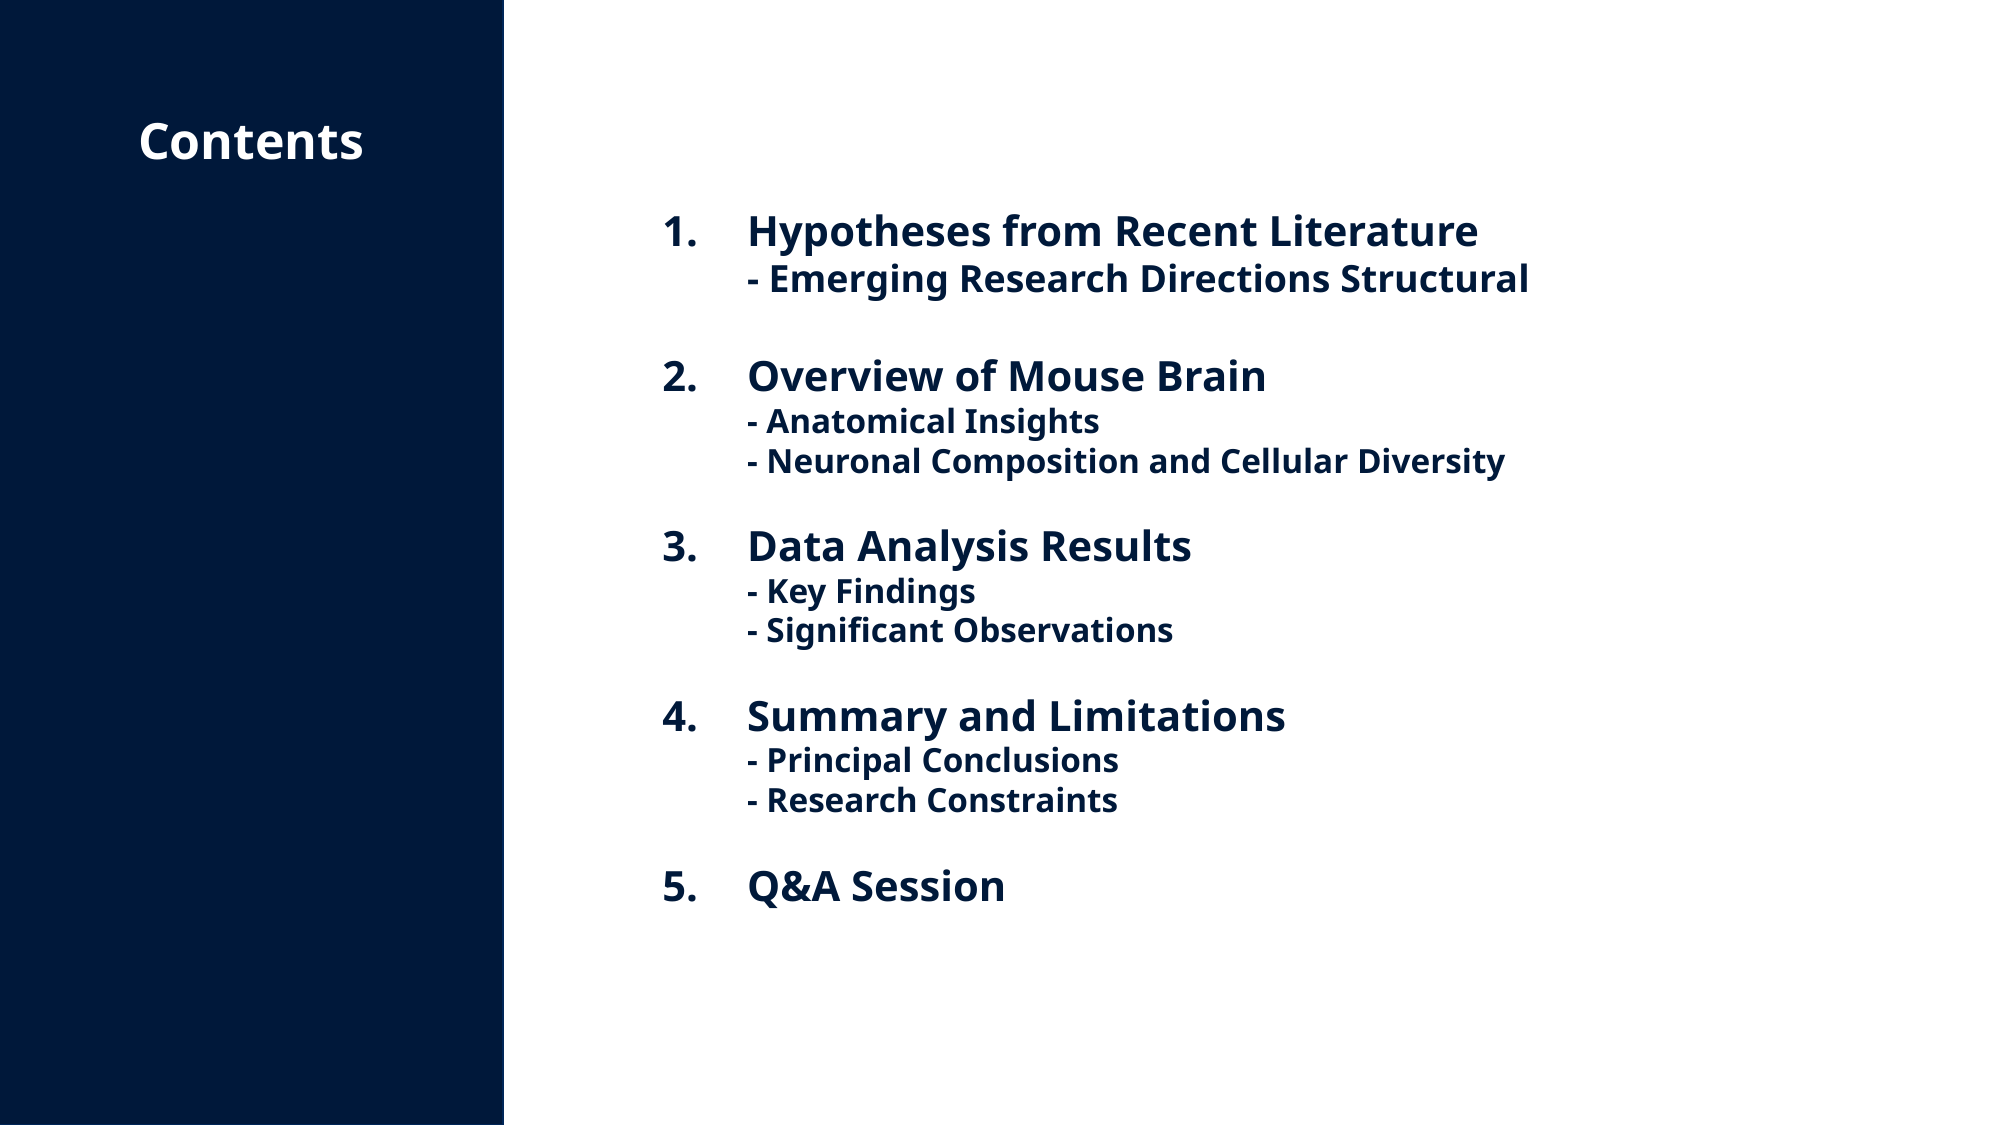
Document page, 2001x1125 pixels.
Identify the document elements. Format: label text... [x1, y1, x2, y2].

title Contents [68, 62, 434, 225]
text_box [0, 0, 504, 1125]
text_box Hypotheses from Recent Literature - Emerging Research Directions Structural Overview of Mouse Brain - Anatomical Insights - Neuronal Composition and Cellular Diversity Data Analysis Results - Key Findings - Significant Observations Summary and Limitations - Principal Conclusions - Research Constraints Q&A Session [647, 197, 1741, 917]
